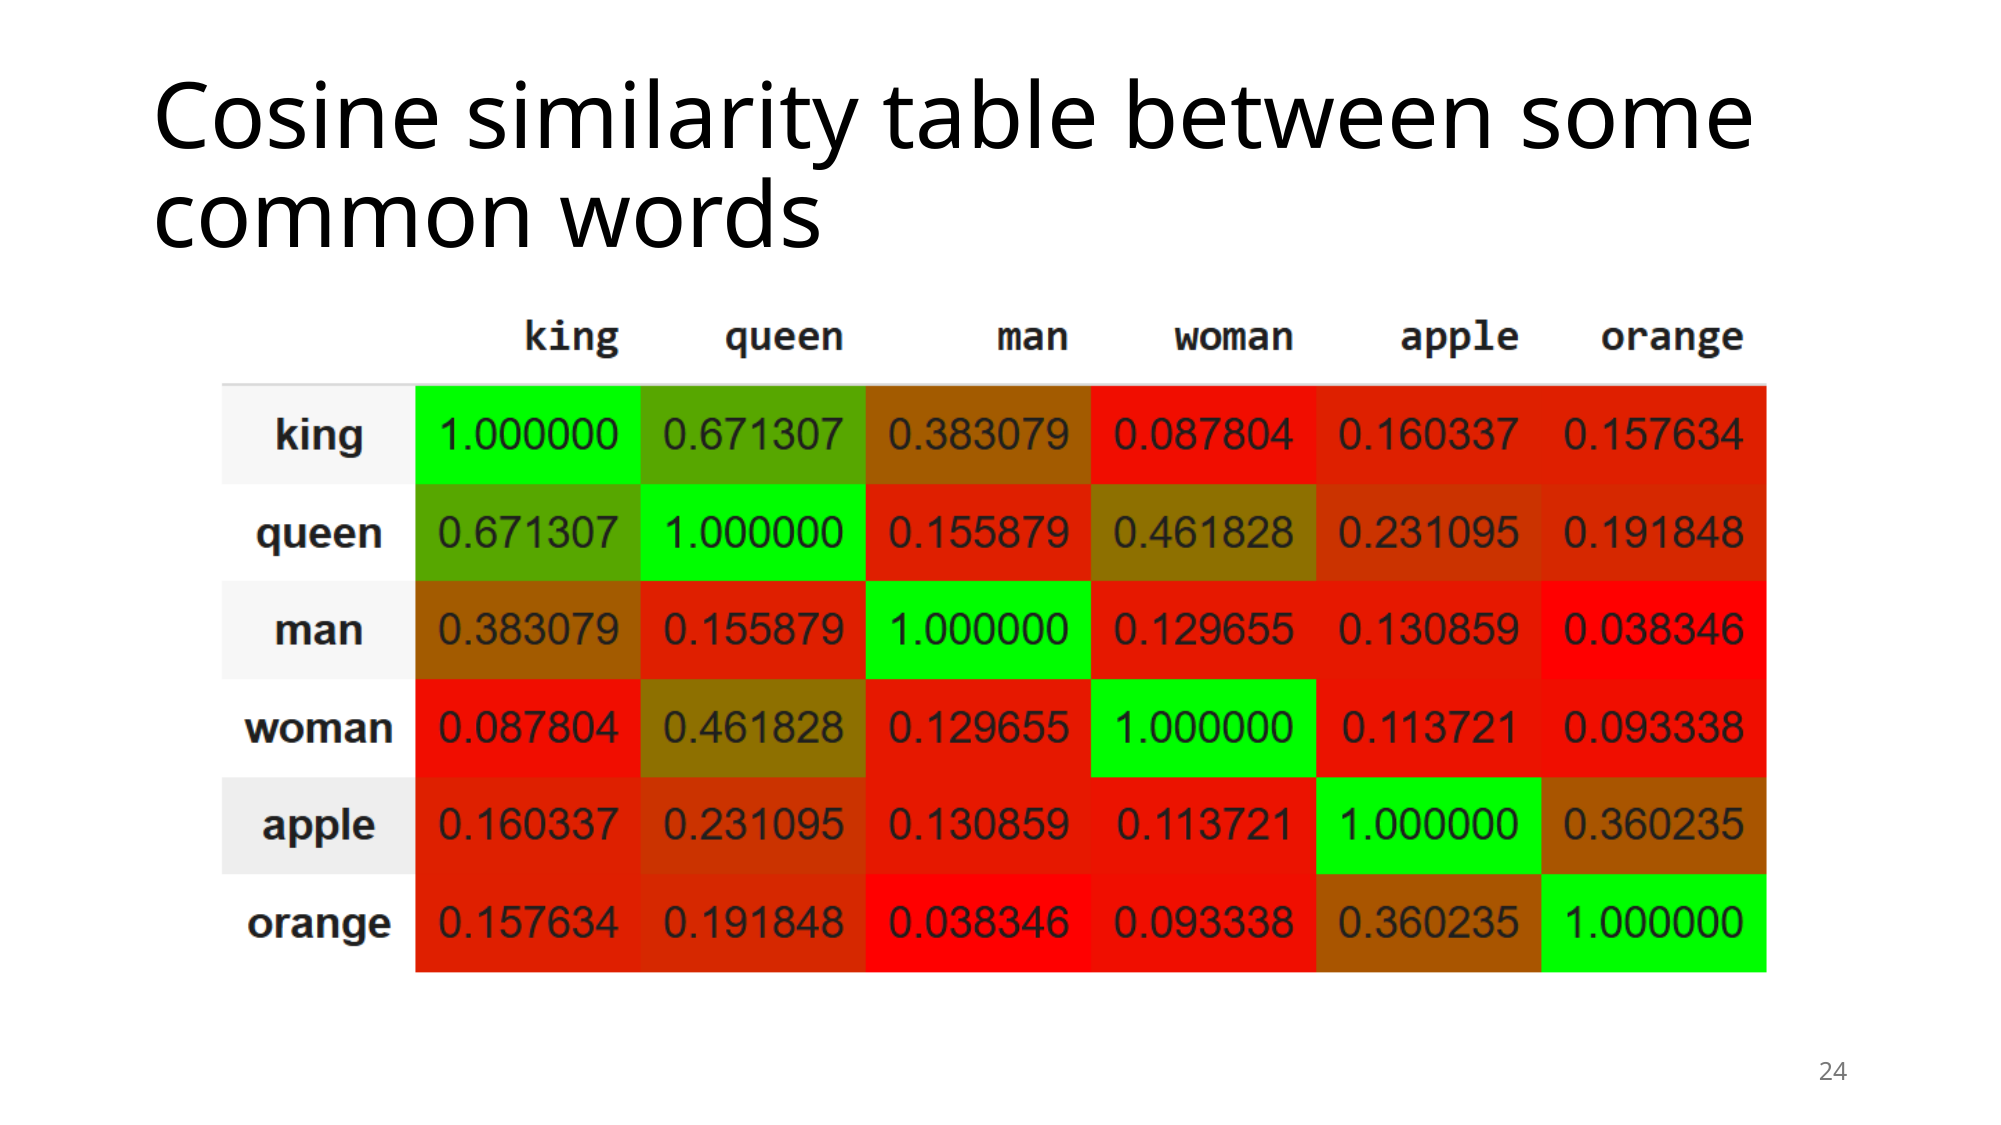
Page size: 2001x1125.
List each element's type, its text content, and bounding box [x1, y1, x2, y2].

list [206, 298, 1793, 1014]
slide_number 24 [1412, 1042, 1863, 1103]
title Cosine similarity table between some common words [137, 59, 1863, 278]
